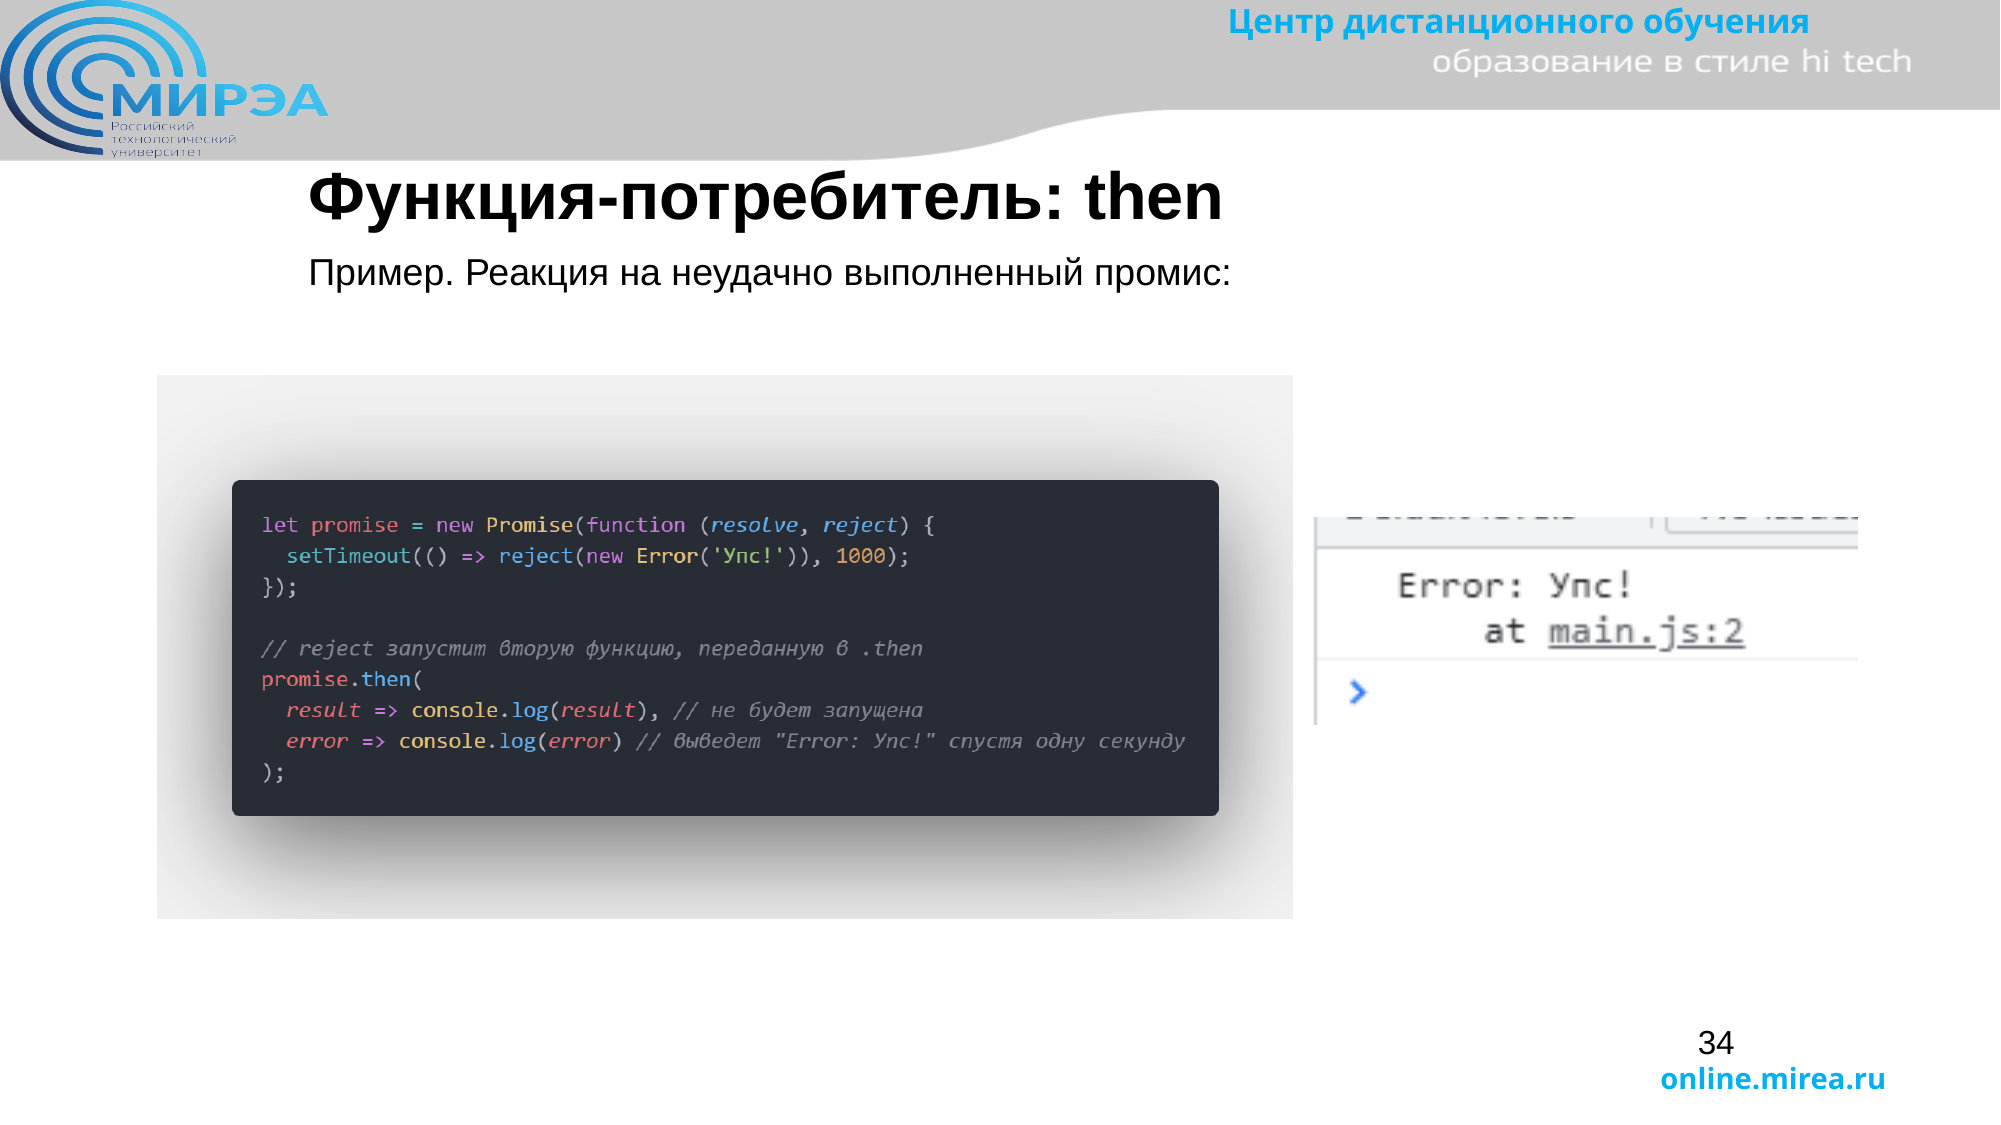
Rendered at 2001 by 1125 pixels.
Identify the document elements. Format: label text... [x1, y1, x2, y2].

picture [1294, 517, 1858, 725]
picture [157, 375, 1293, 919]
text_box Пример. Реакция на неудачно выполненный промис: [293, 240, 1813, 324]
text_box Функция-потребитель: then [293, 145, 1794, 240]
text_box 34 [1400, 1013, 1750, 1058]
picture [0, 0, 329, 159]
